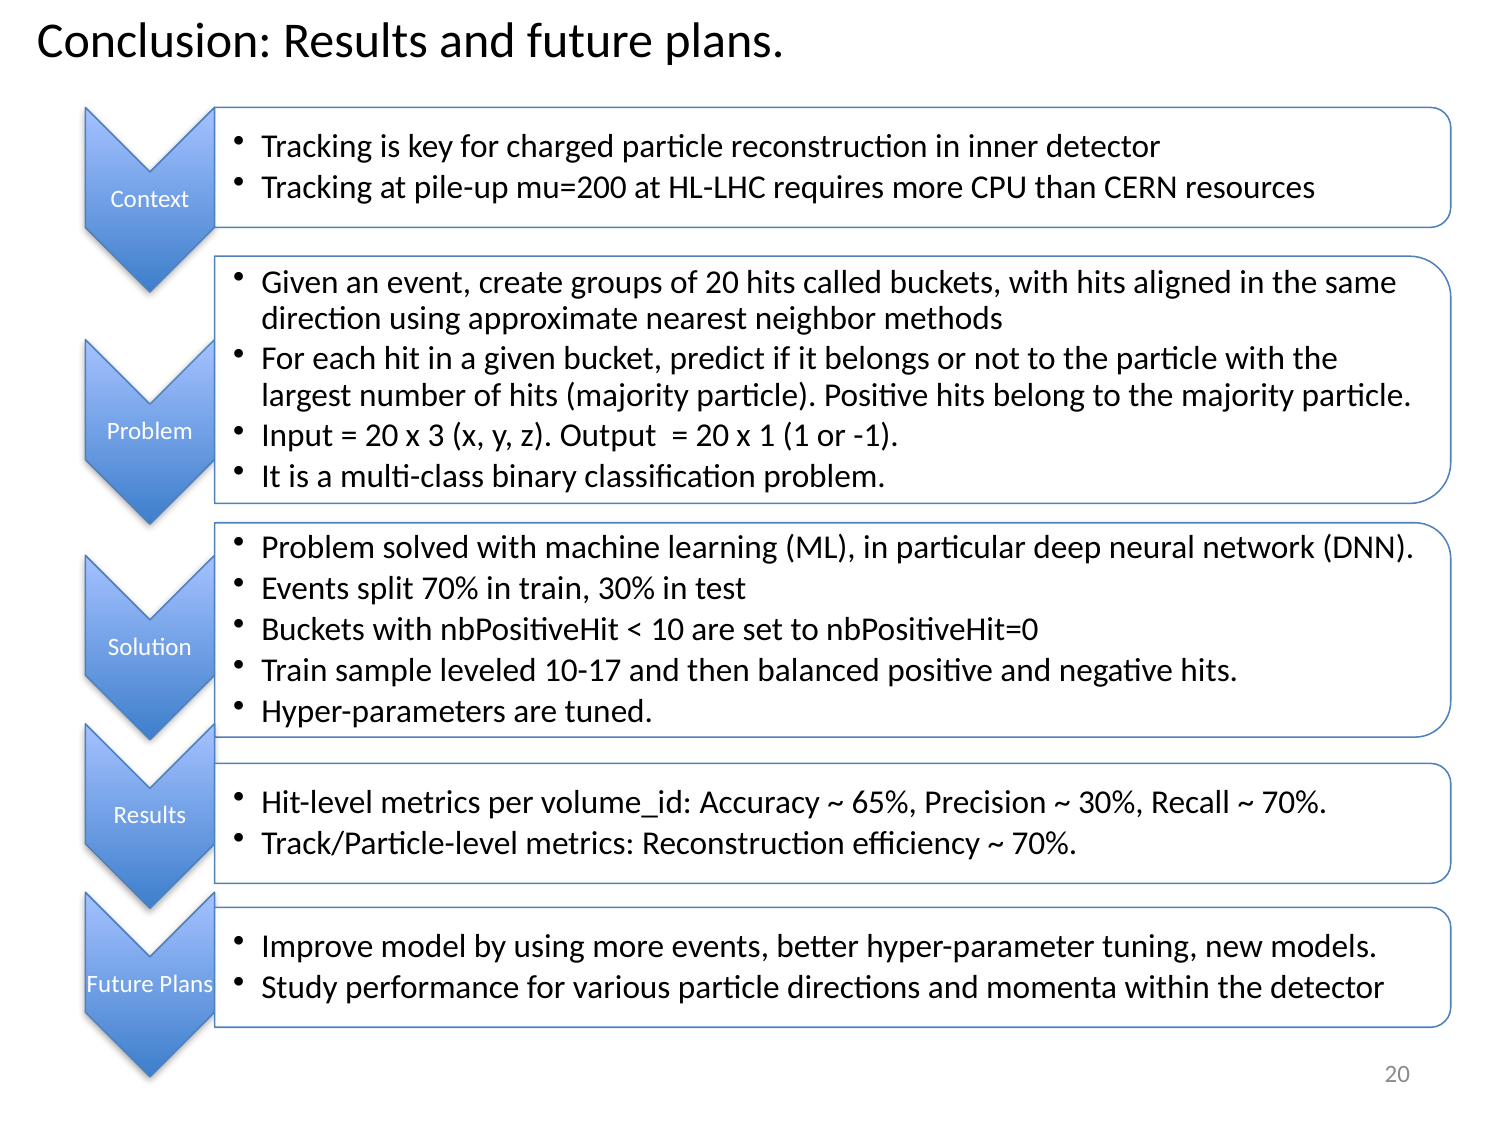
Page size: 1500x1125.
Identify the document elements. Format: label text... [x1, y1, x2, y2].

text_box Conclusion: Results and future plans. [22, 0, 1500, 75]
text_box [85, 87, 1451, 1097]
